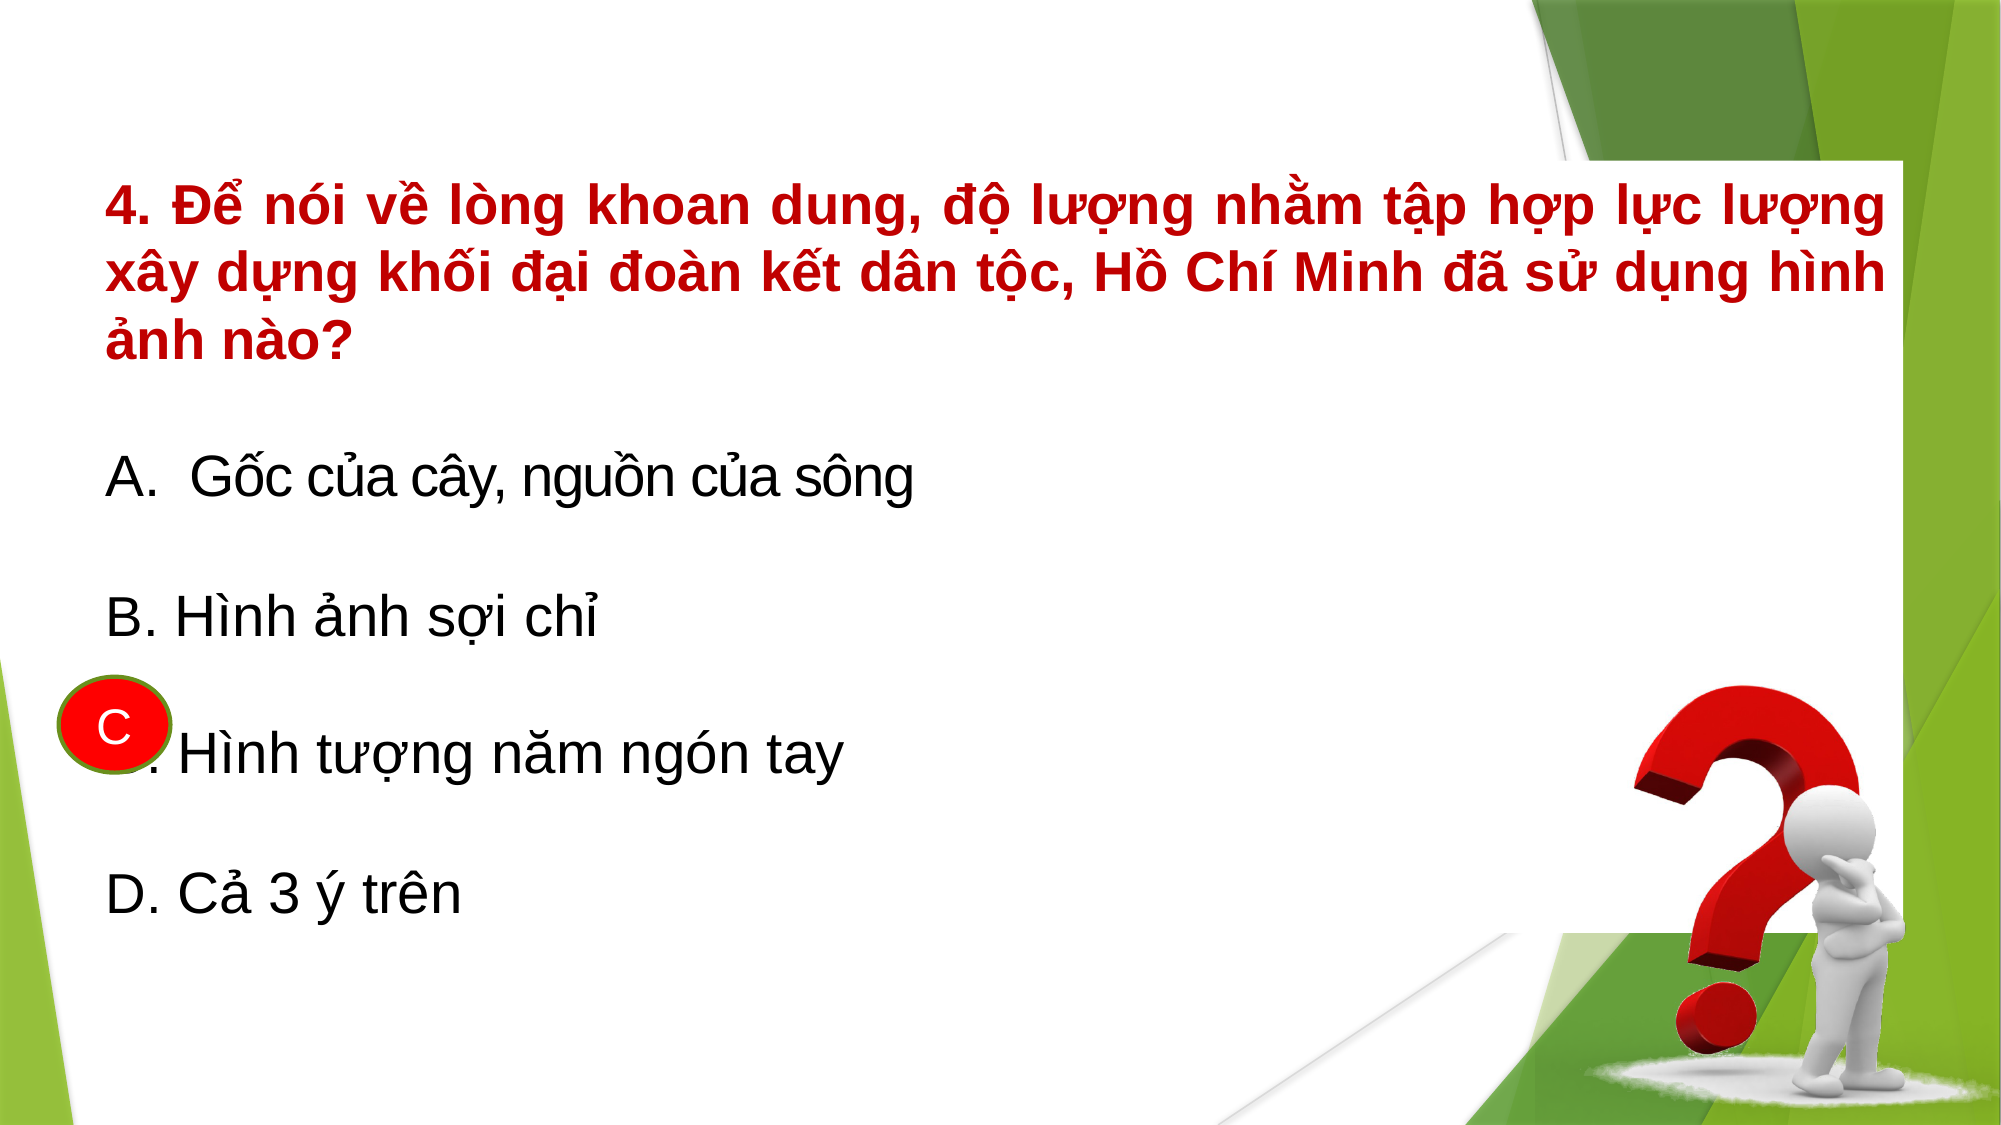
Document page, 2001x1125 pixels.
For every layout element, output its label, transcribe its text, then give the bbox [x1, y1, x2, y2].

text_box C [56, 674, 173, 775]
text_box 4. Để nói về lòng khoan dung, độ lượng nhằm tập hợp lực lượng xây dựng khối đại đoàn kết dân tộc, Hồ Chí Minh đã sử dụng hình ảnh nào? Gốc của cây, nguồn của sông B. Hình ảnh sợi chỉ C. Hình tượng năm ngón tay D. Cả 3 ý trên [90, 160, 1904, 933]
picture [1534, 658, 2000, 1125]
